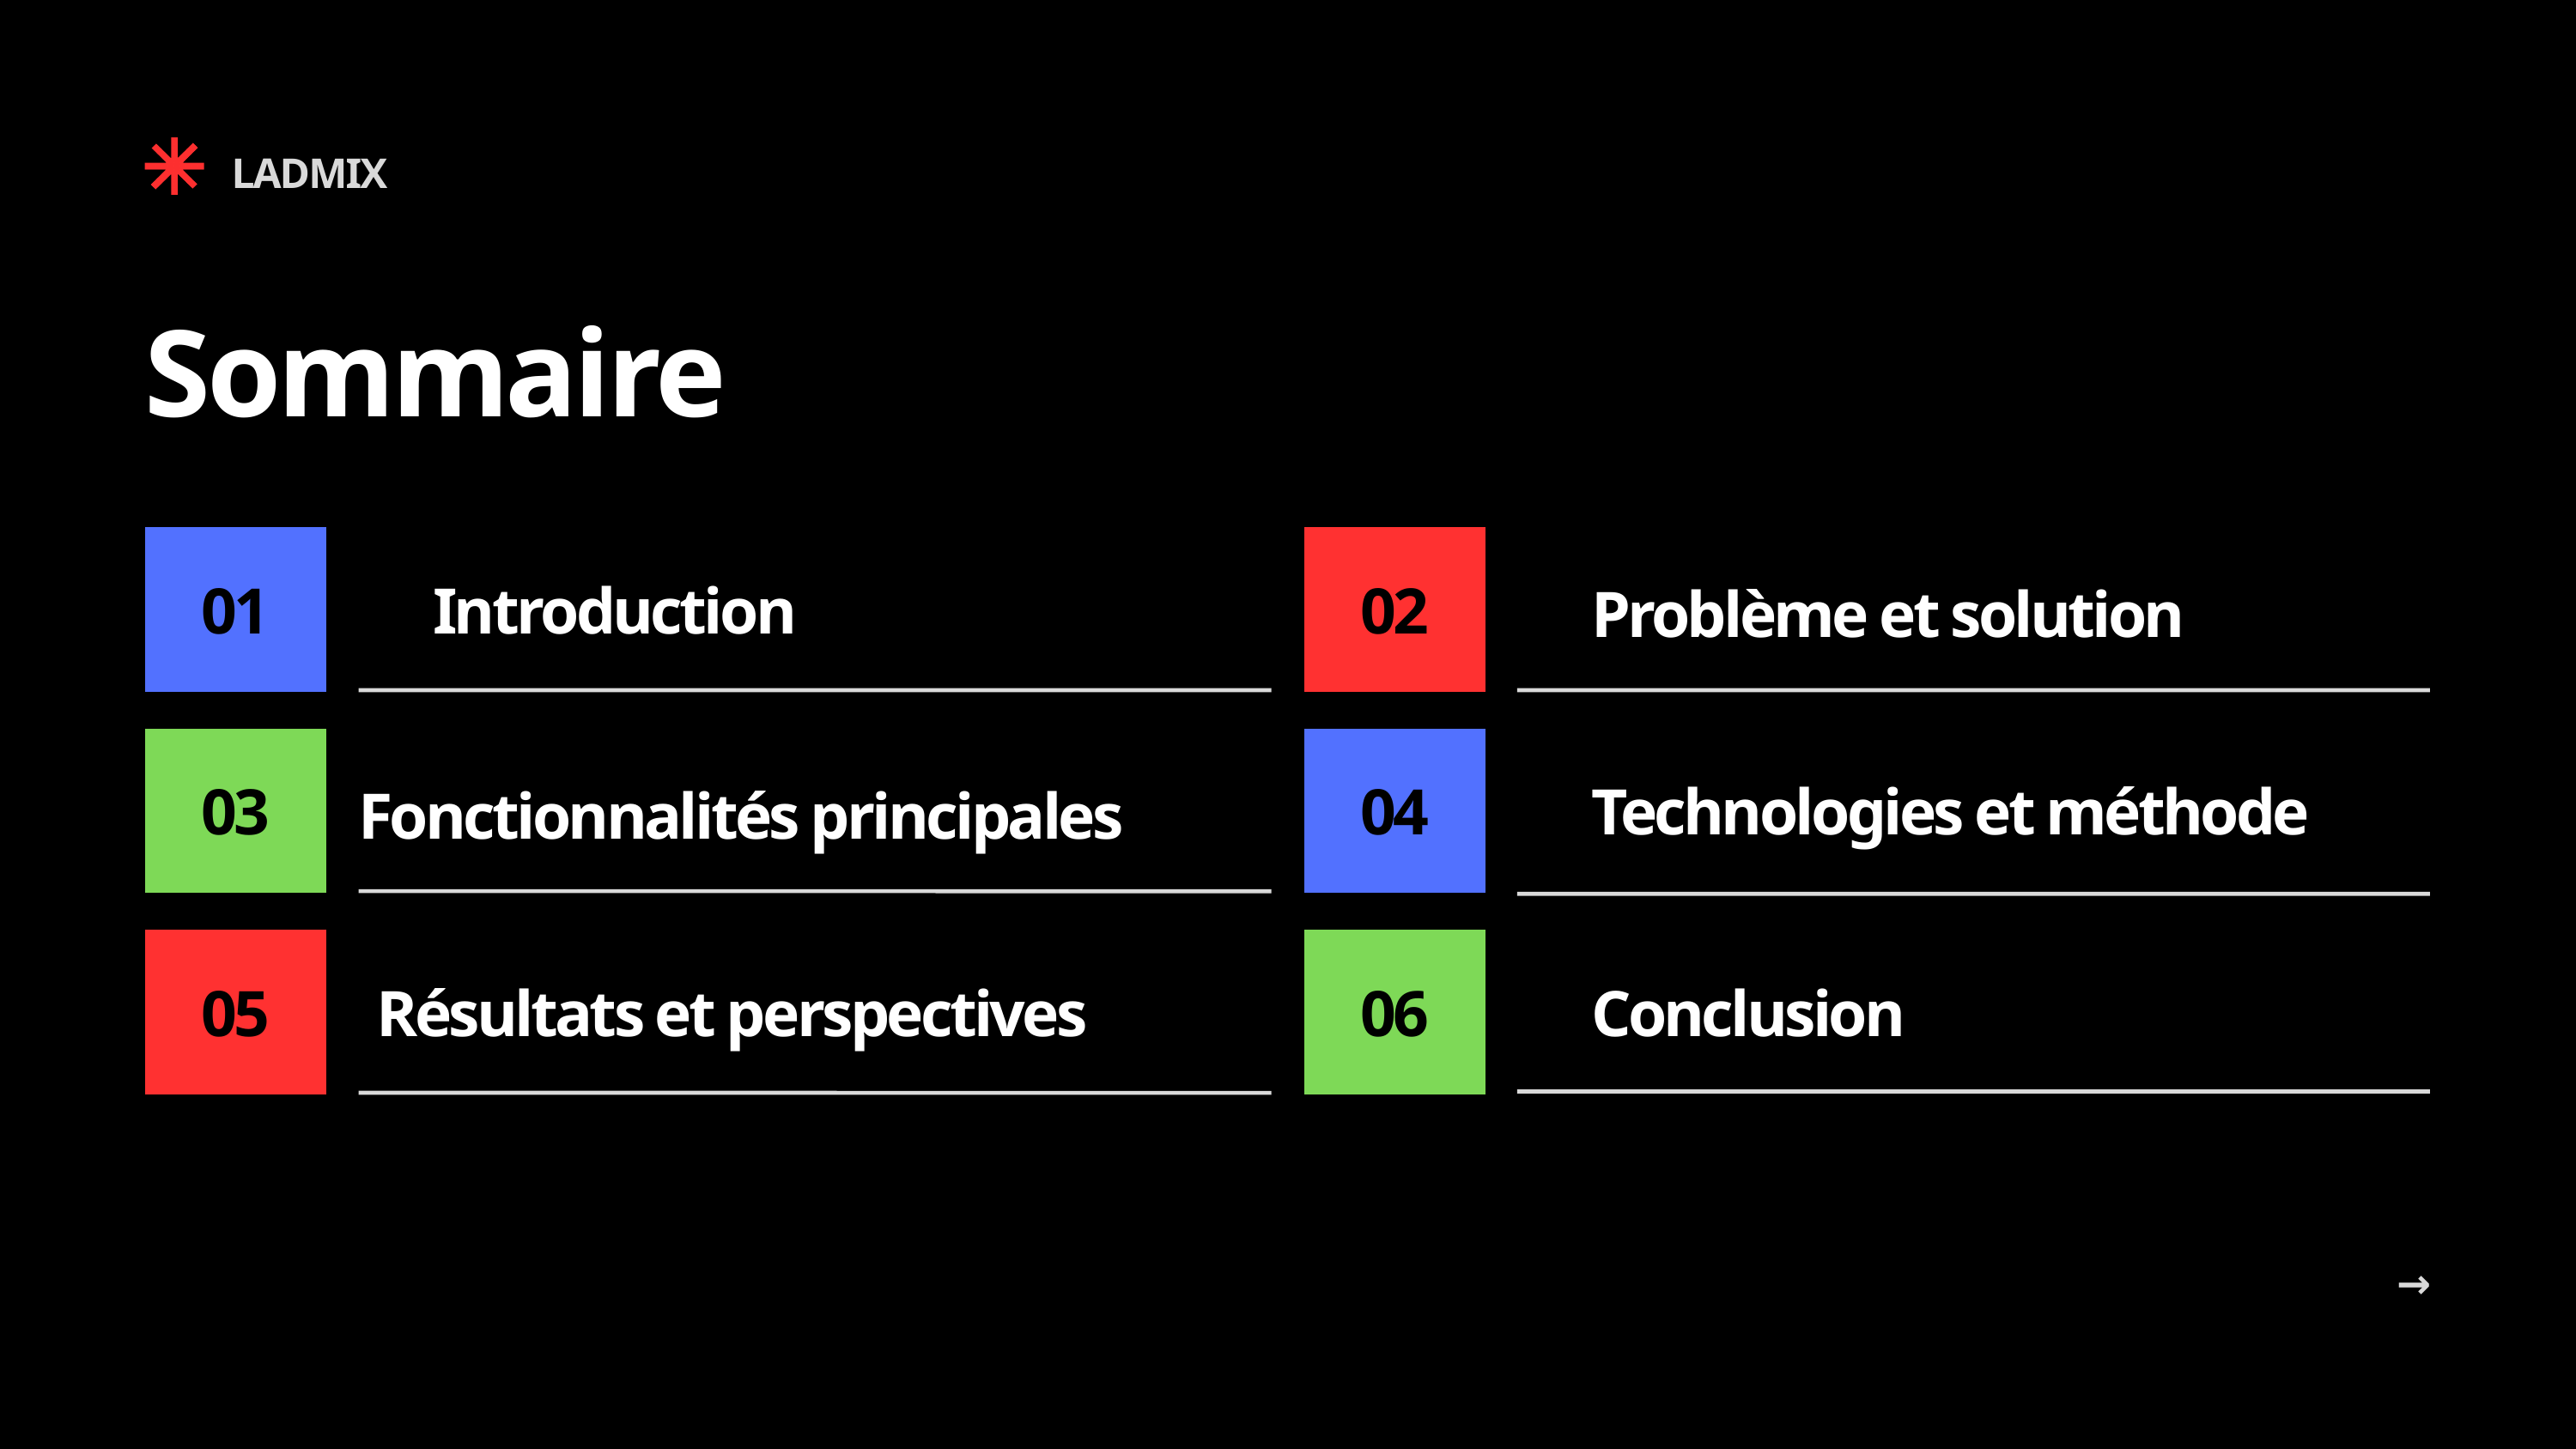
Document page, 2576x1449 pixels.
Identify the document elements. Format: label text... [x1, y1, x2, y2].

text_box Introduction [433, 577, 1035, 647]
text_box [1303, 527, 1486, 692]
text_box Fonctionnalités principales [358, 782, 1299, 852]
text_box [1303, 930, 1486, 1094]
text_box Résultats et perspectives [376, 980, 1299, 1050]
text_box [144, 930, 327, 1094]
text_box → [2352, 1248, 2432, 1307]
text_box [1303, 728, 1486, 893]
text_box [144, 728, 327, 893]
text_box LADMIX [231, 138, 568, 197]
text_box [144, 137, 204, 195]
text_box Technologies et méthode [1591, 779, 2466, 848]
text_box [144, 527, 327, 692]
text_box Conclusion [1591, 980, 2313, 1050]
text_box Problème et solution [1591, 580, 2523, 719]
text_box Sommaire [144, 320, 1233, 441]
